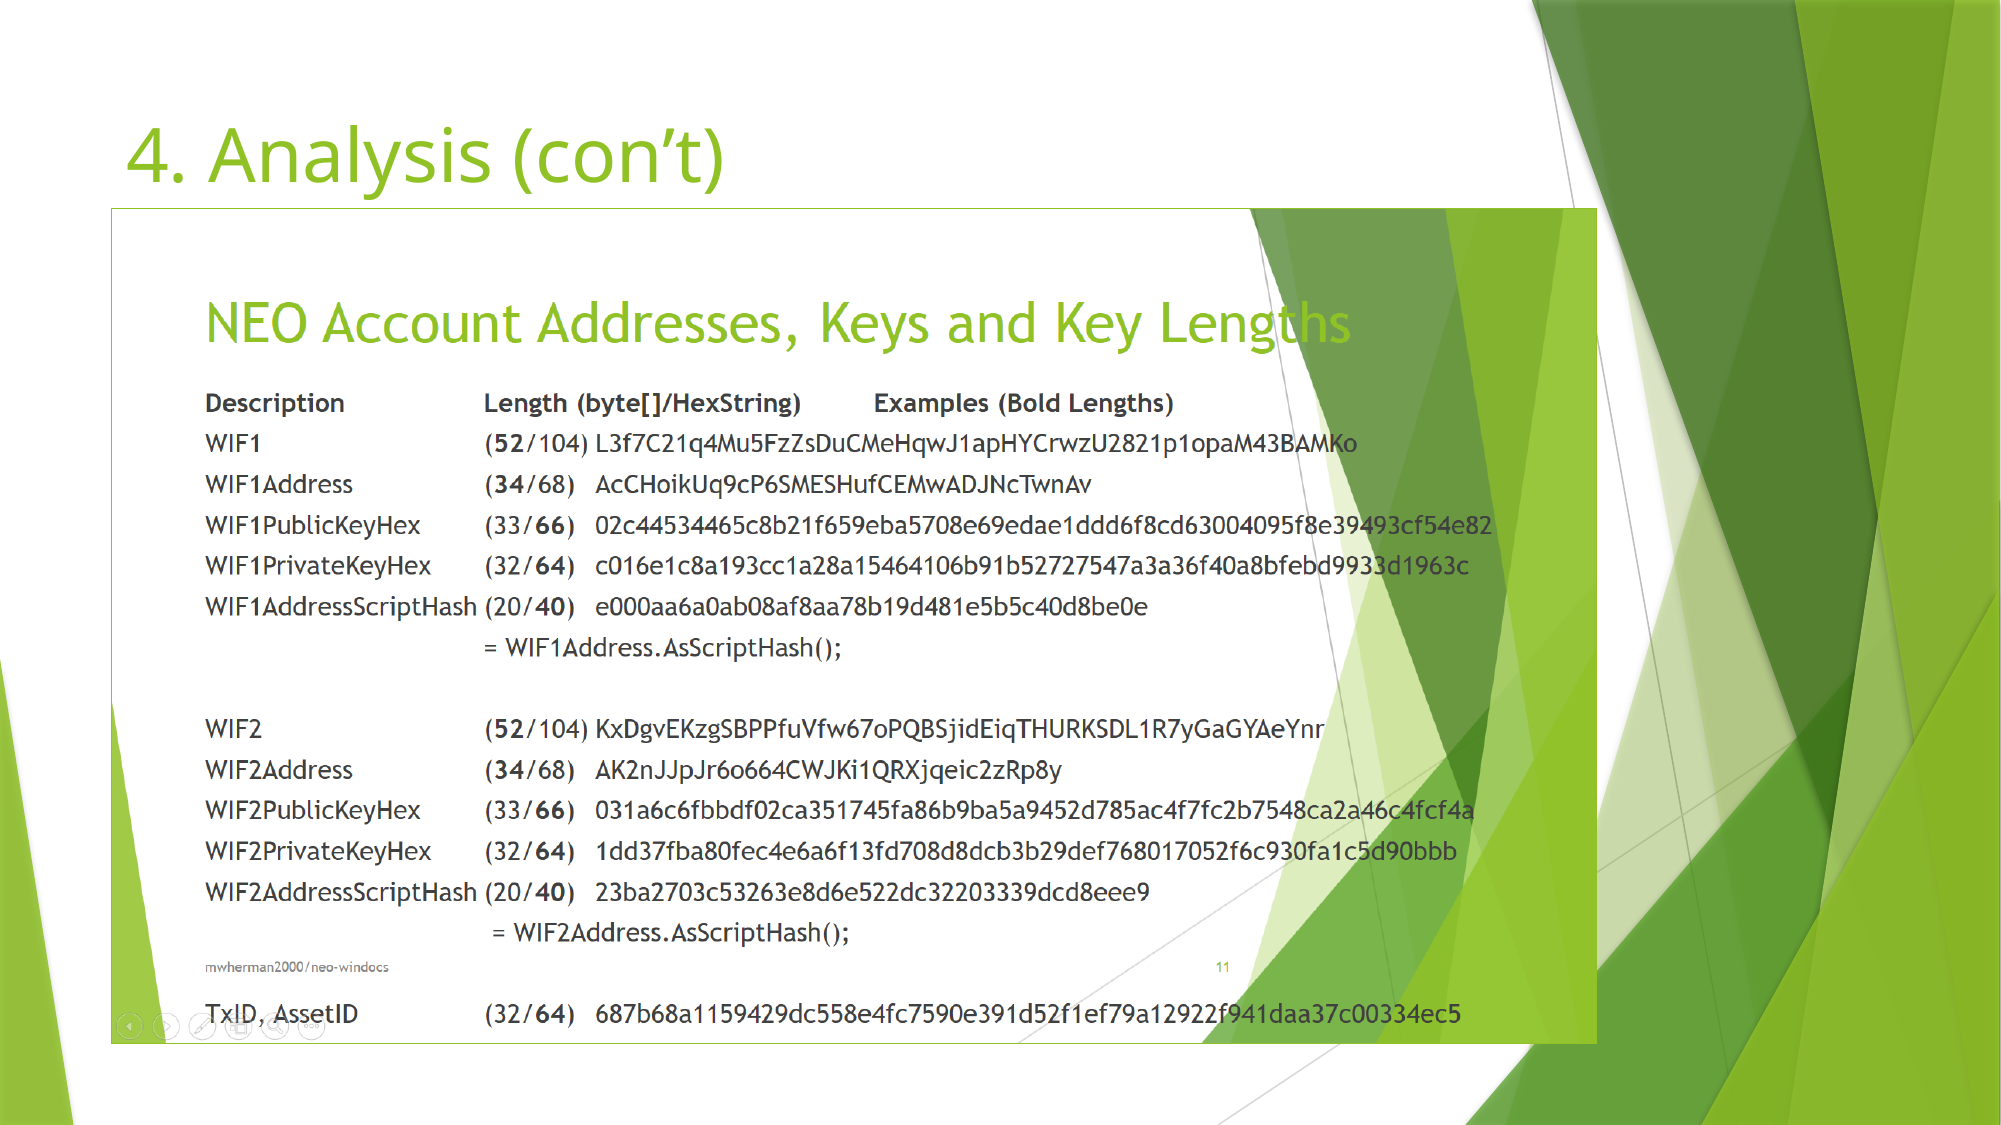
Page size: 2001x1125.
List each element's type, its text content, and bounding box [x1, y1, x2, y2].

picture [110, 207, 1597, 1045]
title 4. Analysis (con’t) [111, 99, 1522, 207]
